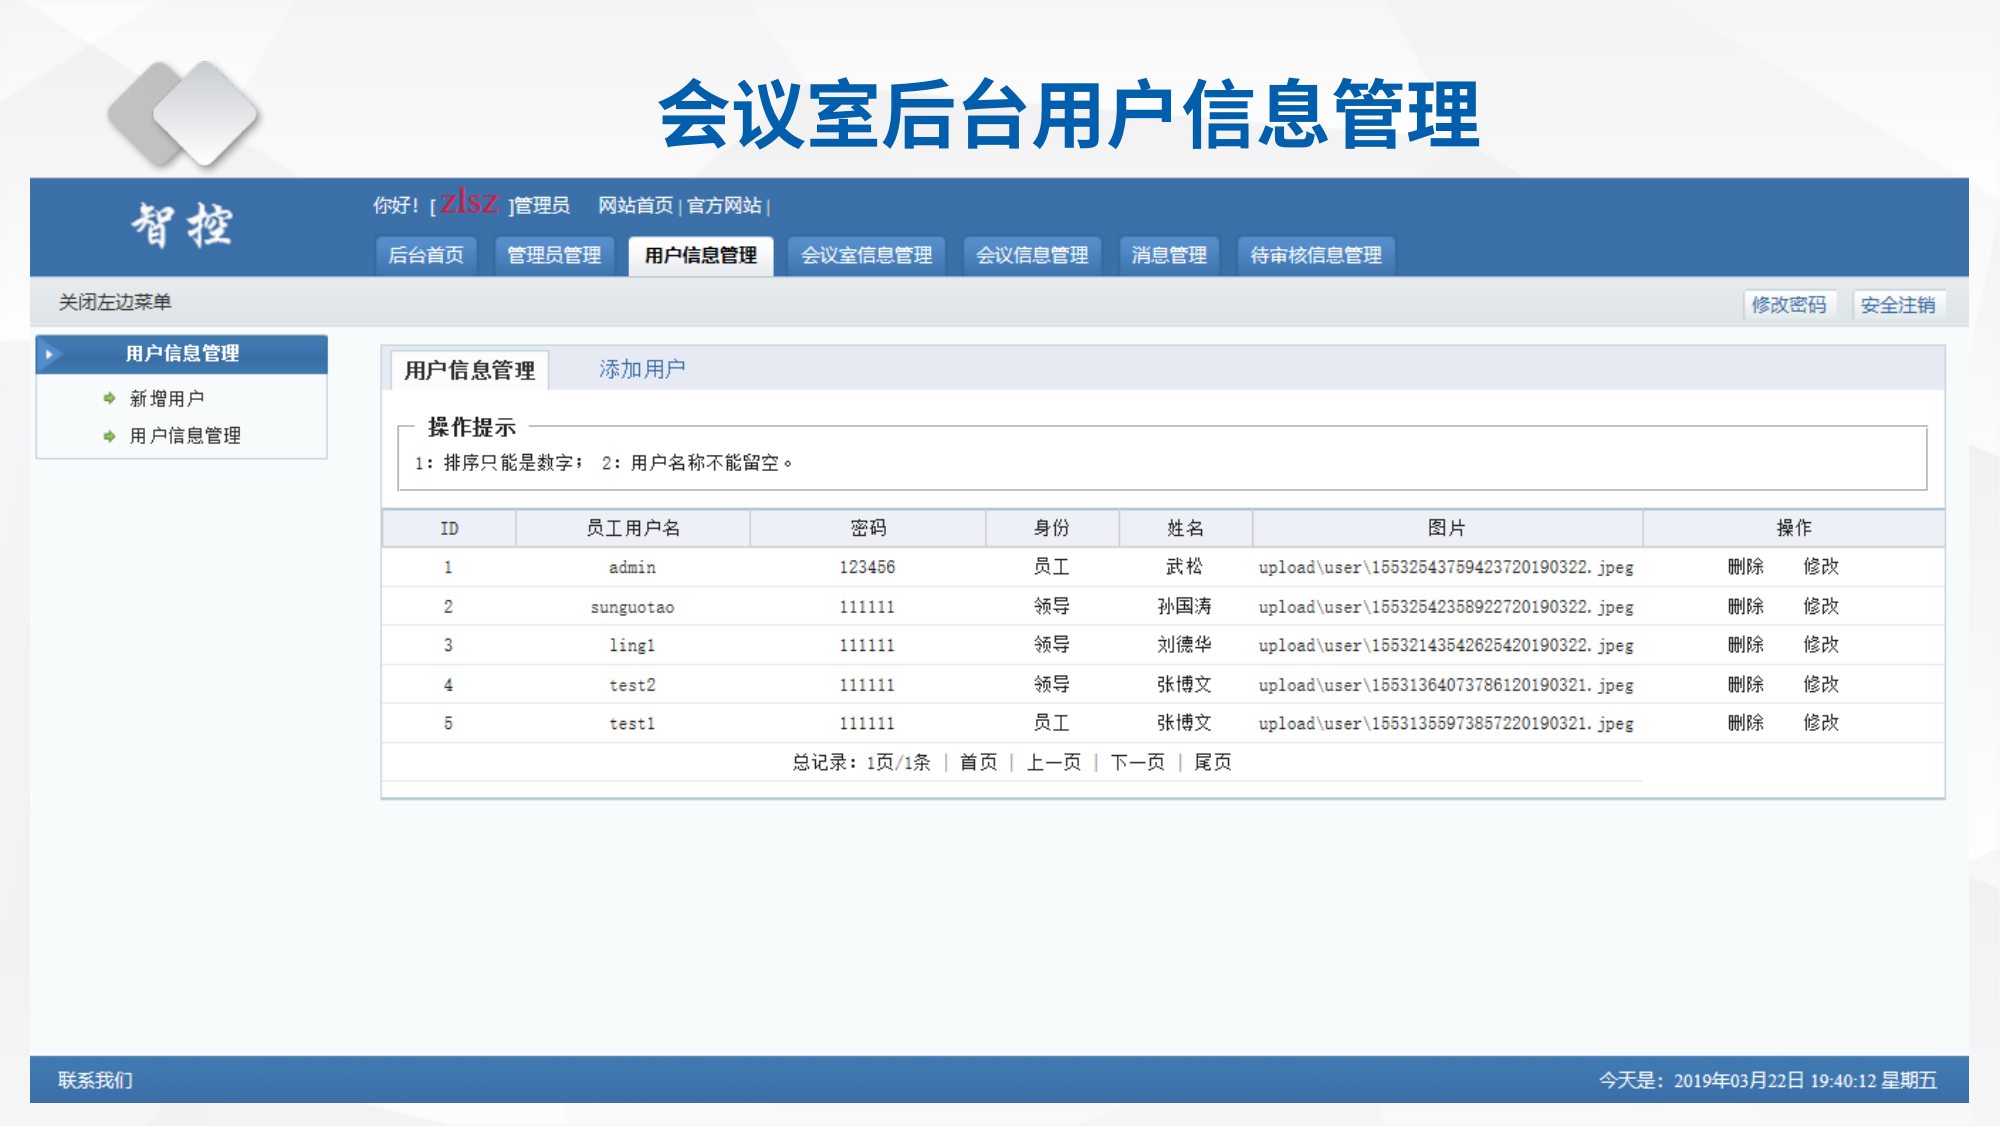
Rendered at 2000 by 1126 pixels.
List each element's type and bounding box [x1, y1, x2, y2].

picture [0, 0, 2000, 1126]
text_box [94, 49, 1498, 175]
